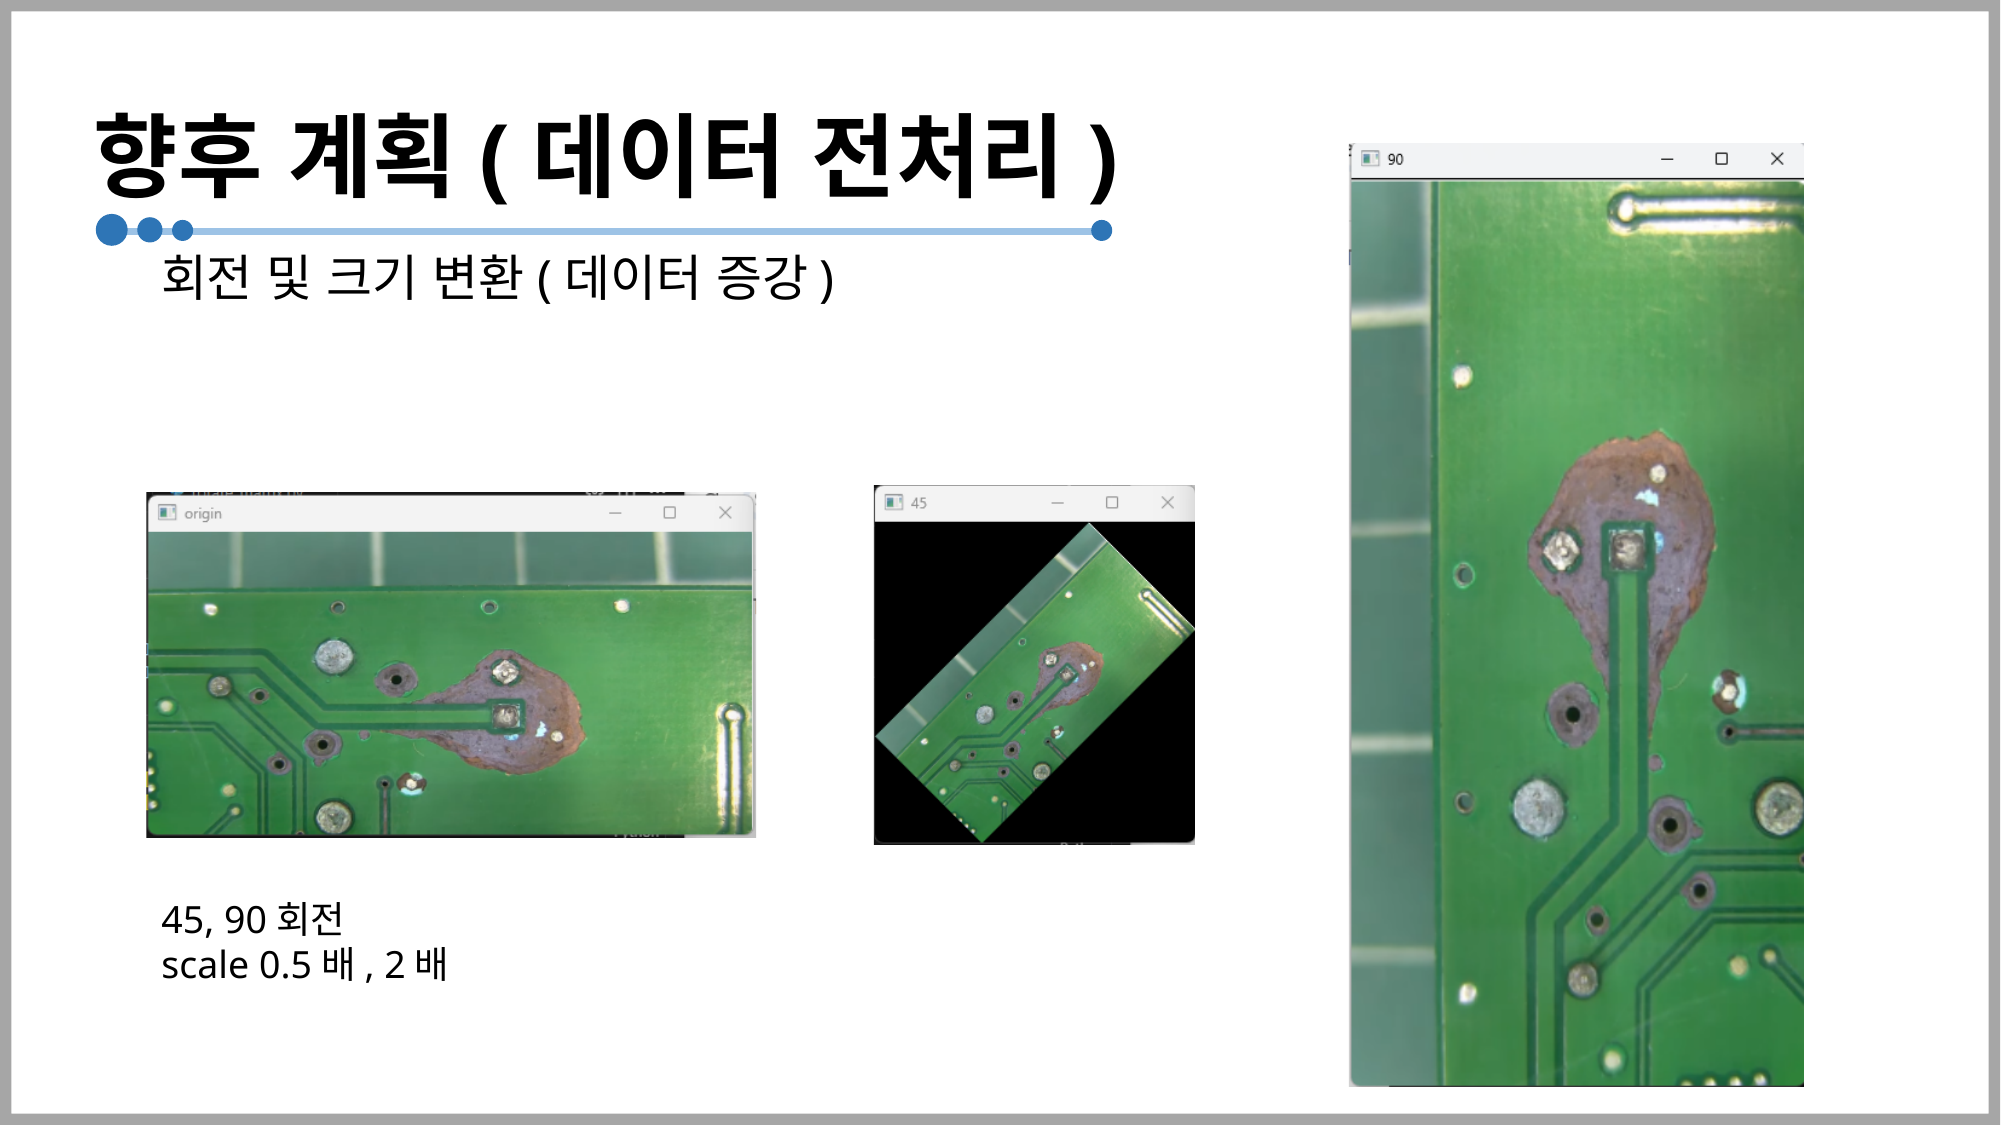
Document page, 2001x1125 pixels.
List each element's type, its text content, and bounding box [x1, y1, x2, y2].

picture [1348, 143, 1804, 1087]
picture [146, 492, 757, 838]
title 향후 계획(데이터 전처리) [79, 52, 1804, 270]
picture [873, 484, 1195, 845]
text_box 회전 및 크기 변환(데이터 증강) [146, 239, 874, 315]
